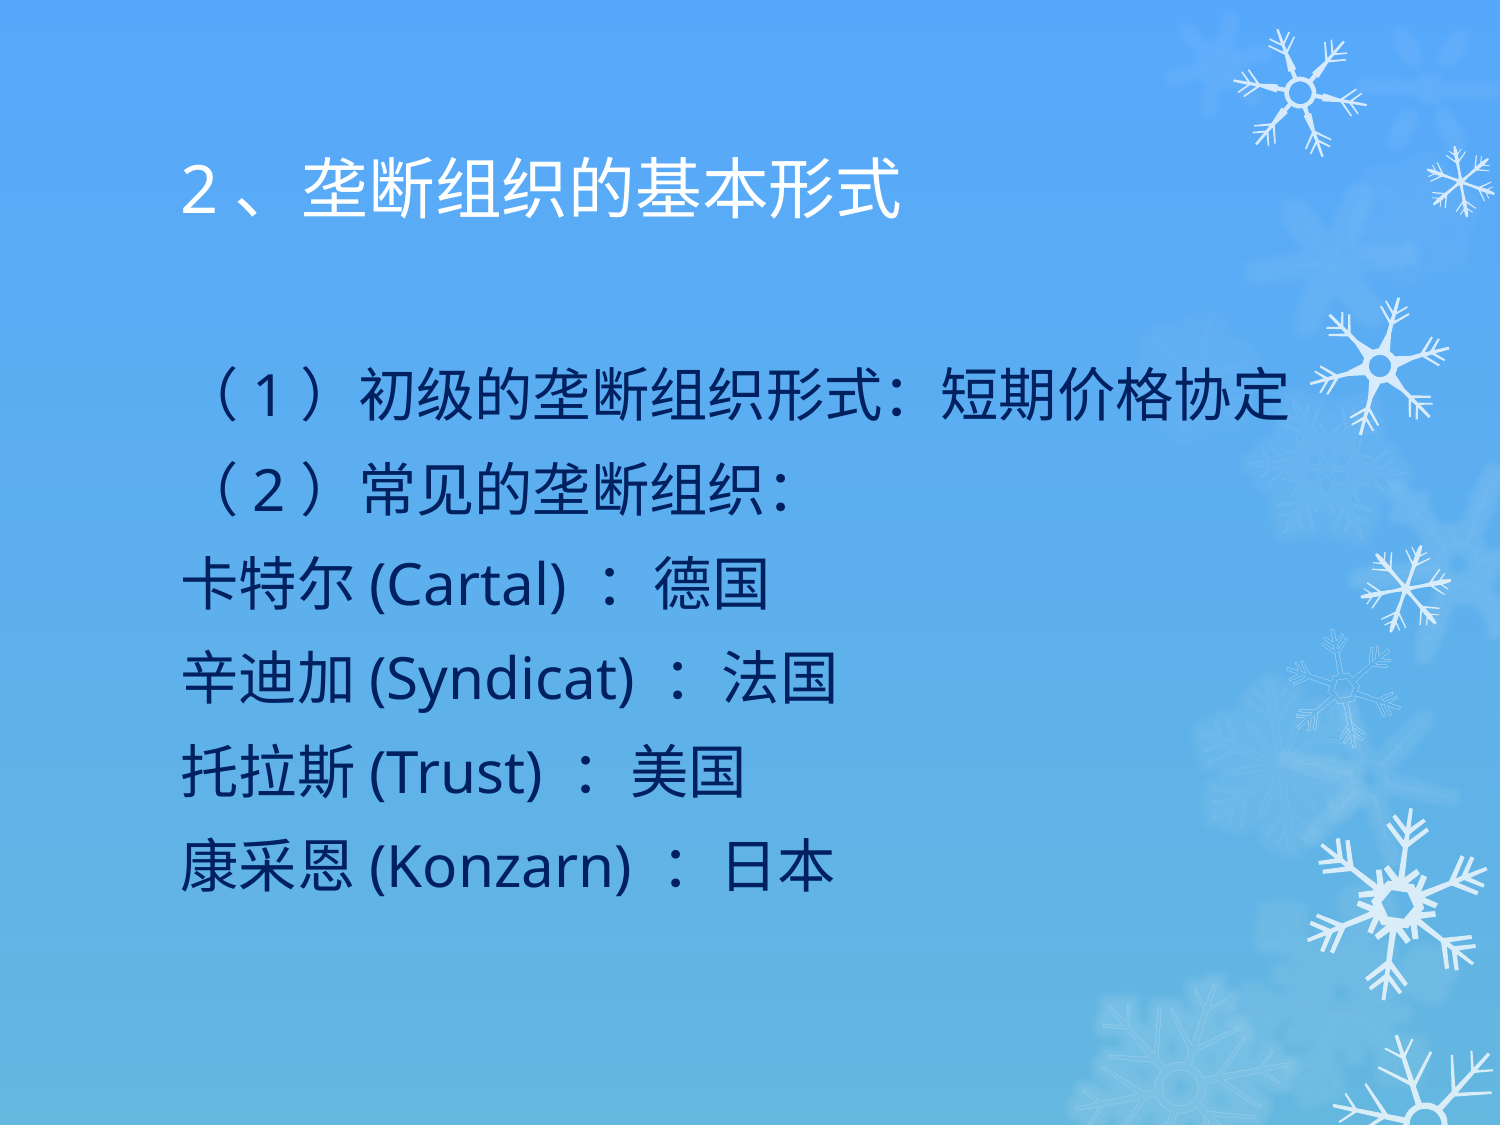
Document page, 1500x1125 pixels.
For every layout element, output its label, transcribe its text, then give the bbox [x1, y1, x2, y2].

title 2、垄断组织的基本形式 [165, 110, 1335, 263]
list （1）初级的垄断组织形式：短期价格协定 （2）常见的垄断组织： 卡特尔(Cartal) ：德国 辛迪加(Syndicat) ：法国 托拉斯(Trust) ：美国 康采恩(Konzarn) ：日本 [165, 296, 1335, 962]
